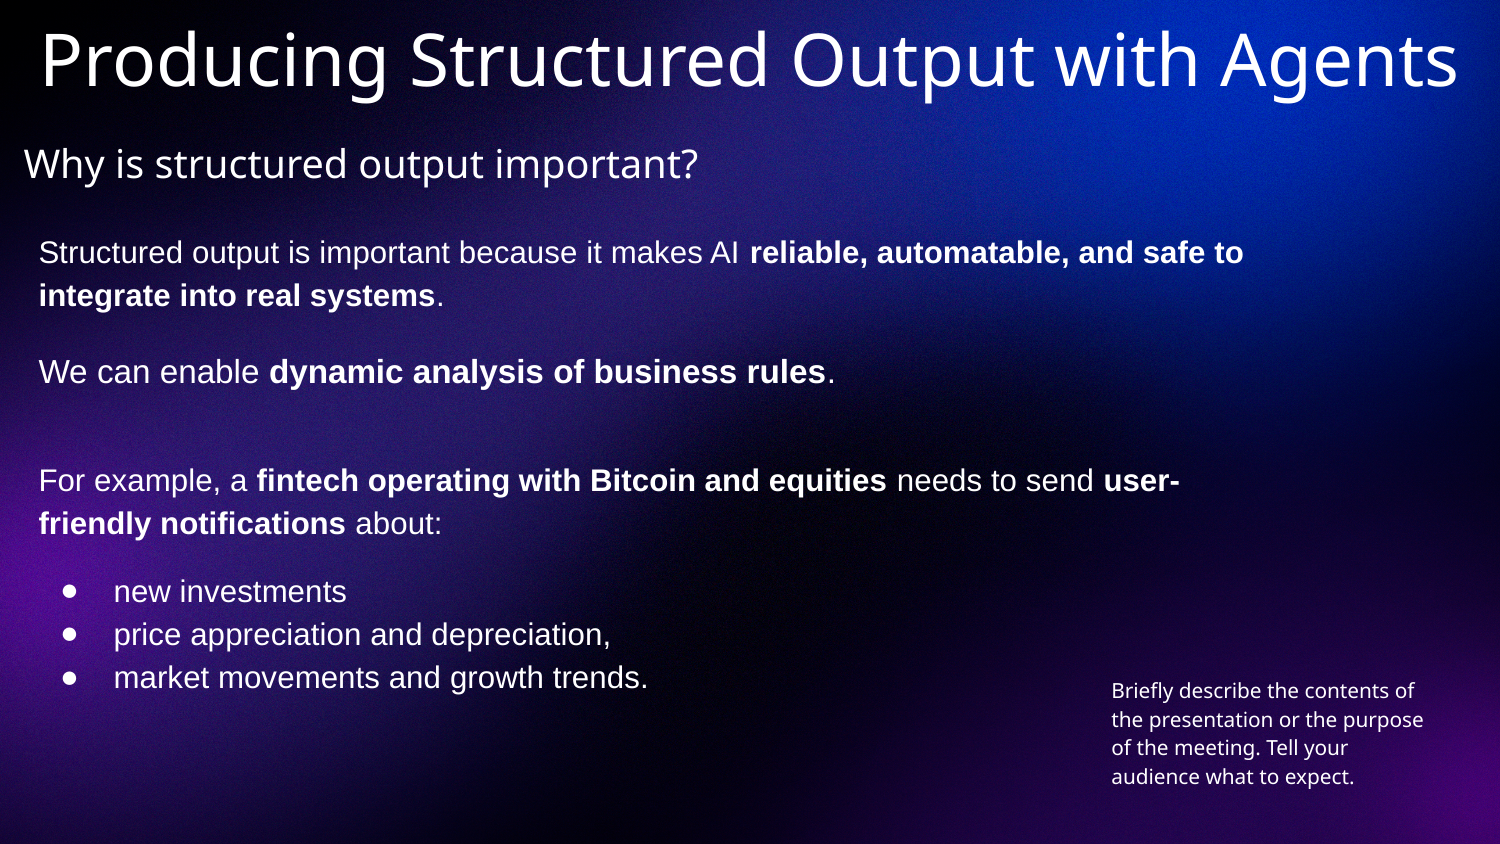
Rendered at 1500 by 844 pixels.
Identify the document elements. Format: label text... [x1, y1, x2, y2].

picture [0, 0, 1500, 844]
text_box Structured output is important because it makes AI reliable, automatable, and safe to integrate into real systems. We can enable dynamic analysis of business rules. For example, a fintech operating with Bitcoin and equities needs to send user-friendly notifications about: new investments price appreciation and depreciation, market movements and growth trends. [23, 211, 1299, 710]
subtitle Briefly describe the contents of the presentation or the purpose of the meeting. Tell your audience what to expect. [1111, 584, 1440, 789]
title Producing Structured Output with Agents [23, 15, 1477, 102]
subtitle Why is structured output important? [23, 126, 1054, 187]
